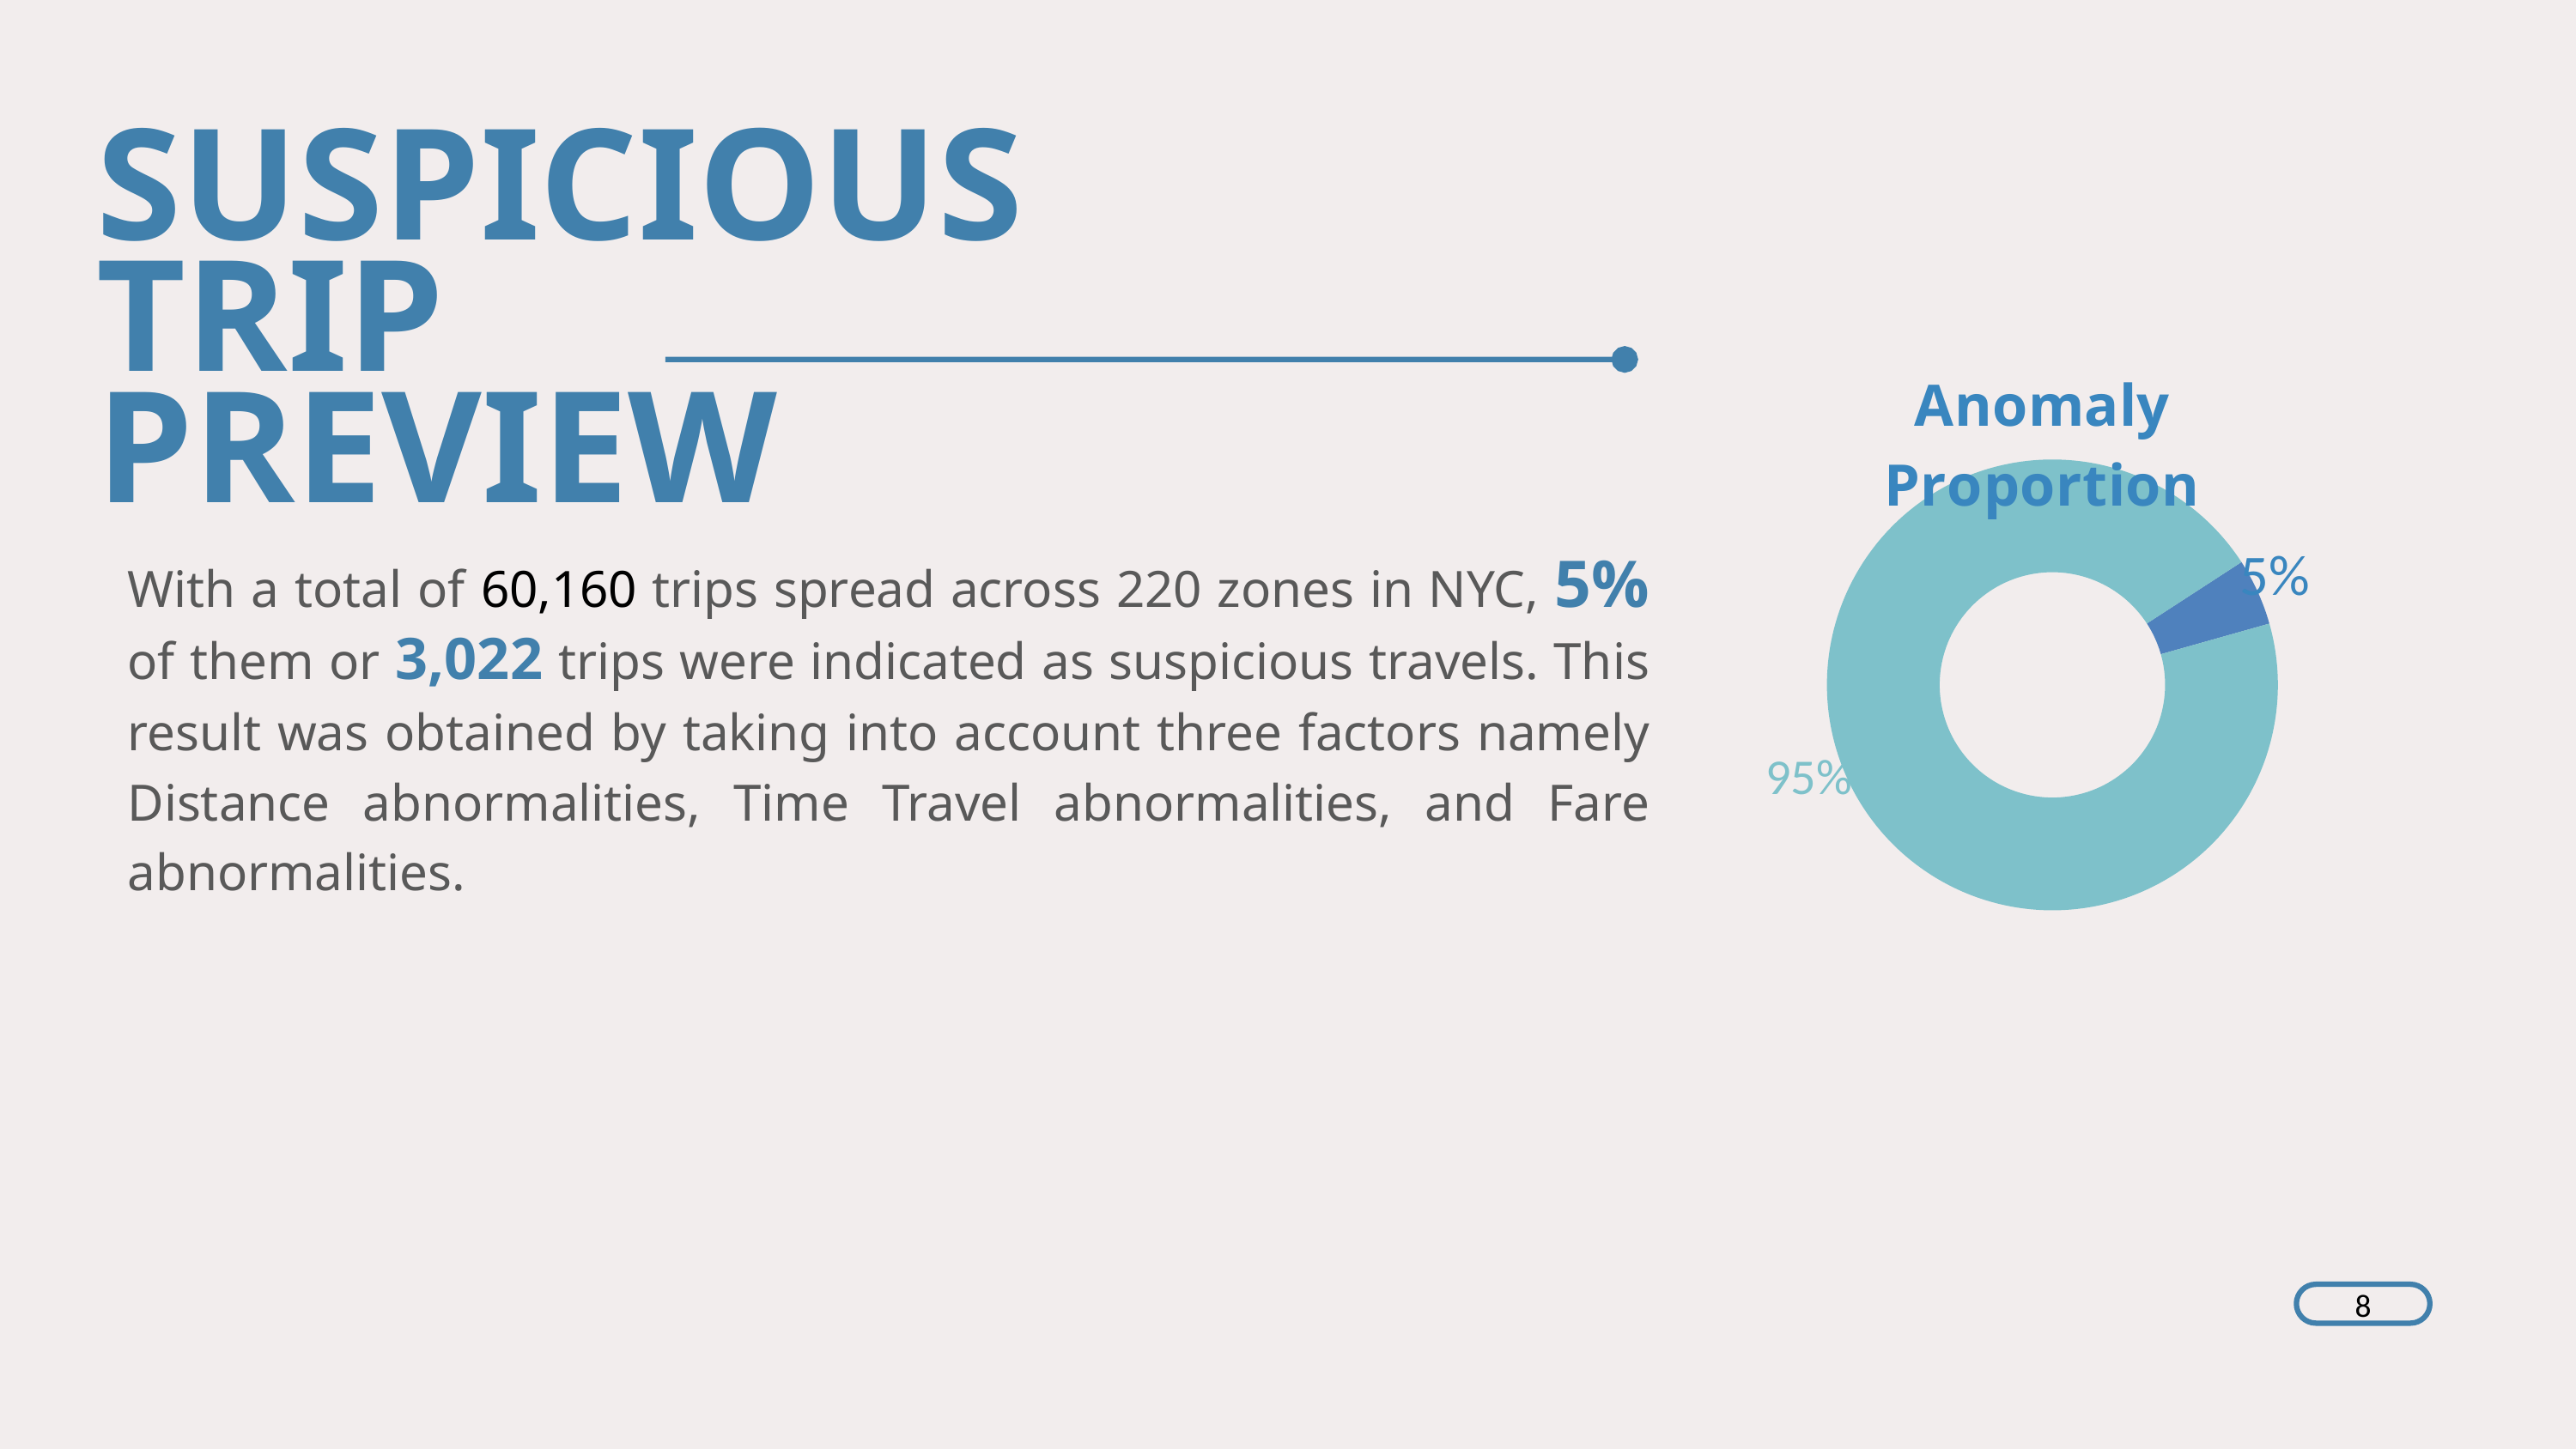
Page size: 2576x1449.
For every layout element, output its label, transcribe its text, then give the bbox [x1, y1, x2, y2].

text_box [665, 350, 1634, 369]
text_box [2296, 1283, 2431, 1324]
text_box With a total of 60,160 trips spread across 220 zones in NYC, 5% of them or 3,022 trips were indicated as suspicious travels. This result was obtained by taking into account three factors namely Distance abnormalities, Time Travel abnormalities, and Fare abnormalities. [127, 550, 1650, 901]
text_box SUSPICIOUS TRIP PREVIEW [96, 139, 1069, 534]
chart [1674, 328, 2410, 941]
